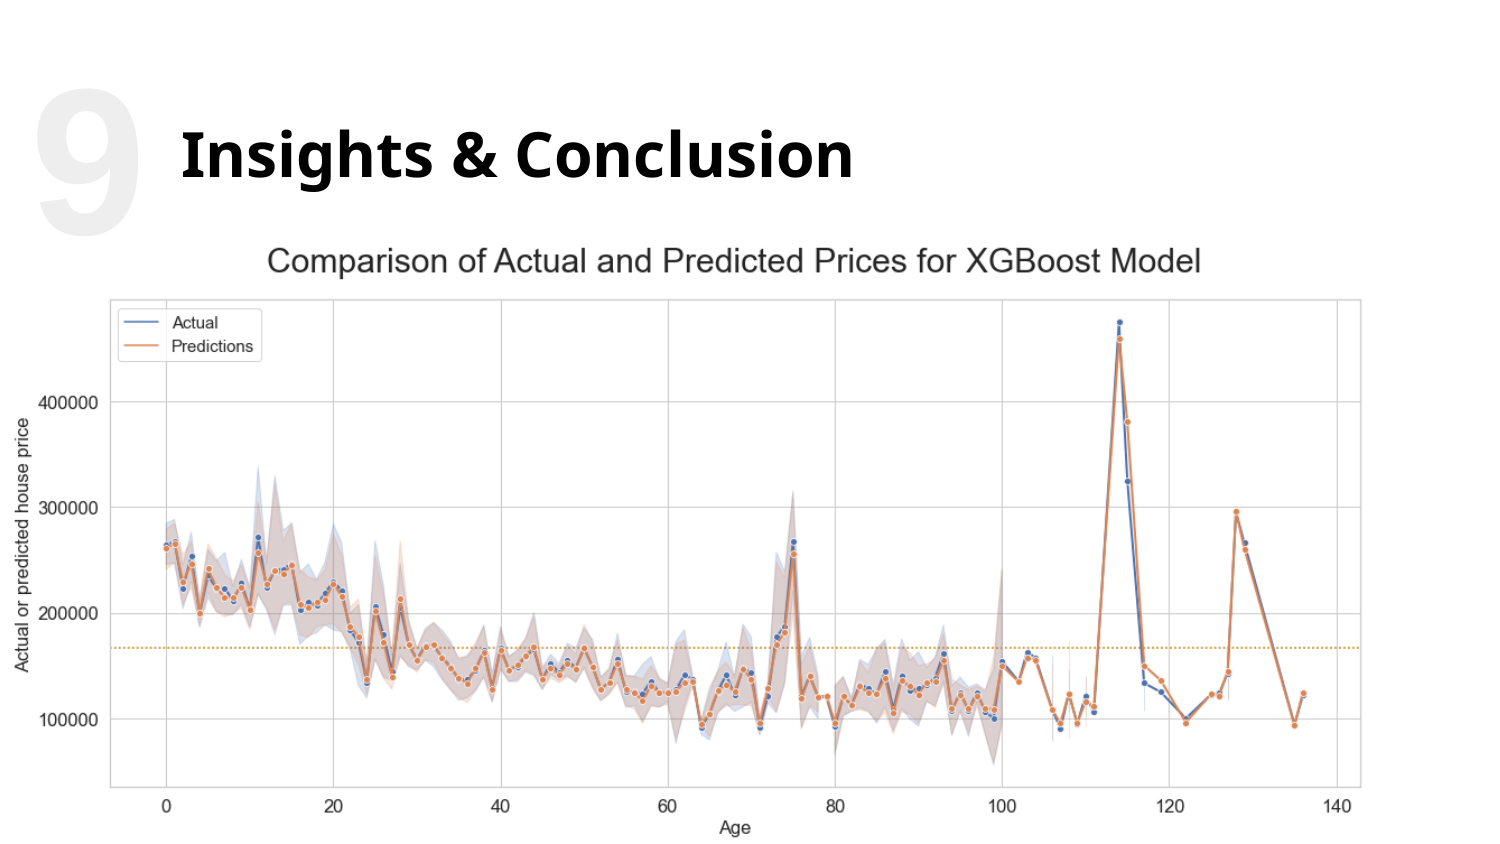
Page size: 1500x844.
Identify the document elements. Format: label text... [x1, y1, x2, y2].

picture [8, 239, 1367, 844]
text_box 9 [18, 21, 579, 234]
text_box Insights & Conclusion [169, 126, 879, 238]
